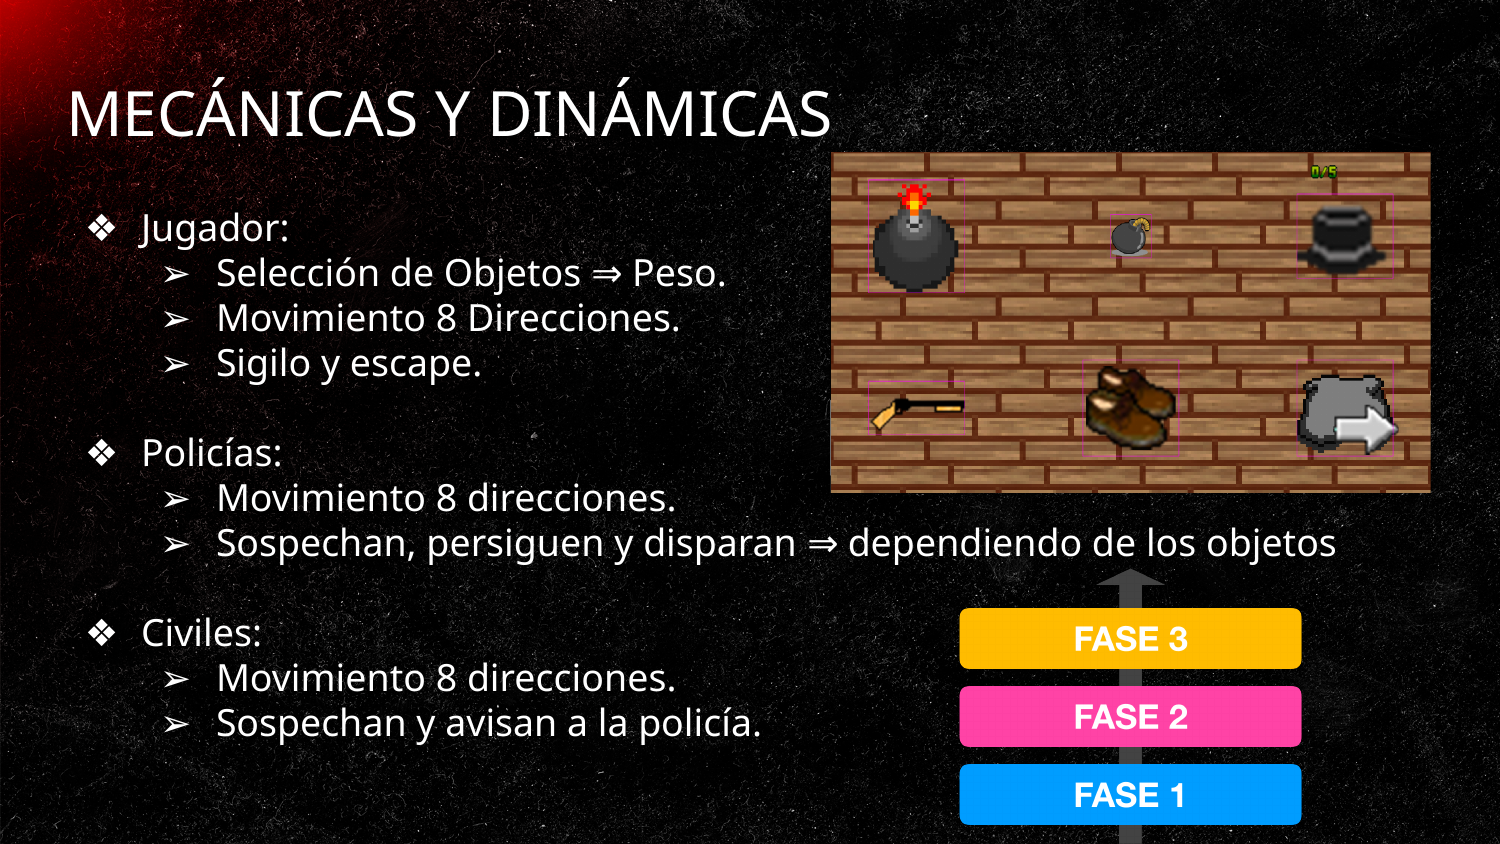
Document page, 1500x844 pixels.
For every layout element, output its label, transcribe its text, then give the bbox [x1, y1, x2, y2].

list Jugador: Selección de Objetos ⇒ Peso. Movimiento 8 Direcciones. Sigilo y escape. Policías: Movimiento 8 direcciones. Sospechan, persiguen y disparan ⇒ dependiendo de los objetos Civiles: Movimiento 8 direcciones. Sospechan y avisan a la policía. [51, 189, 1449, 750]
picture [0, 0, 1500, 844]
title MECÁNICAS Y DINÁMICAS [51, 58, 1449, 153]
